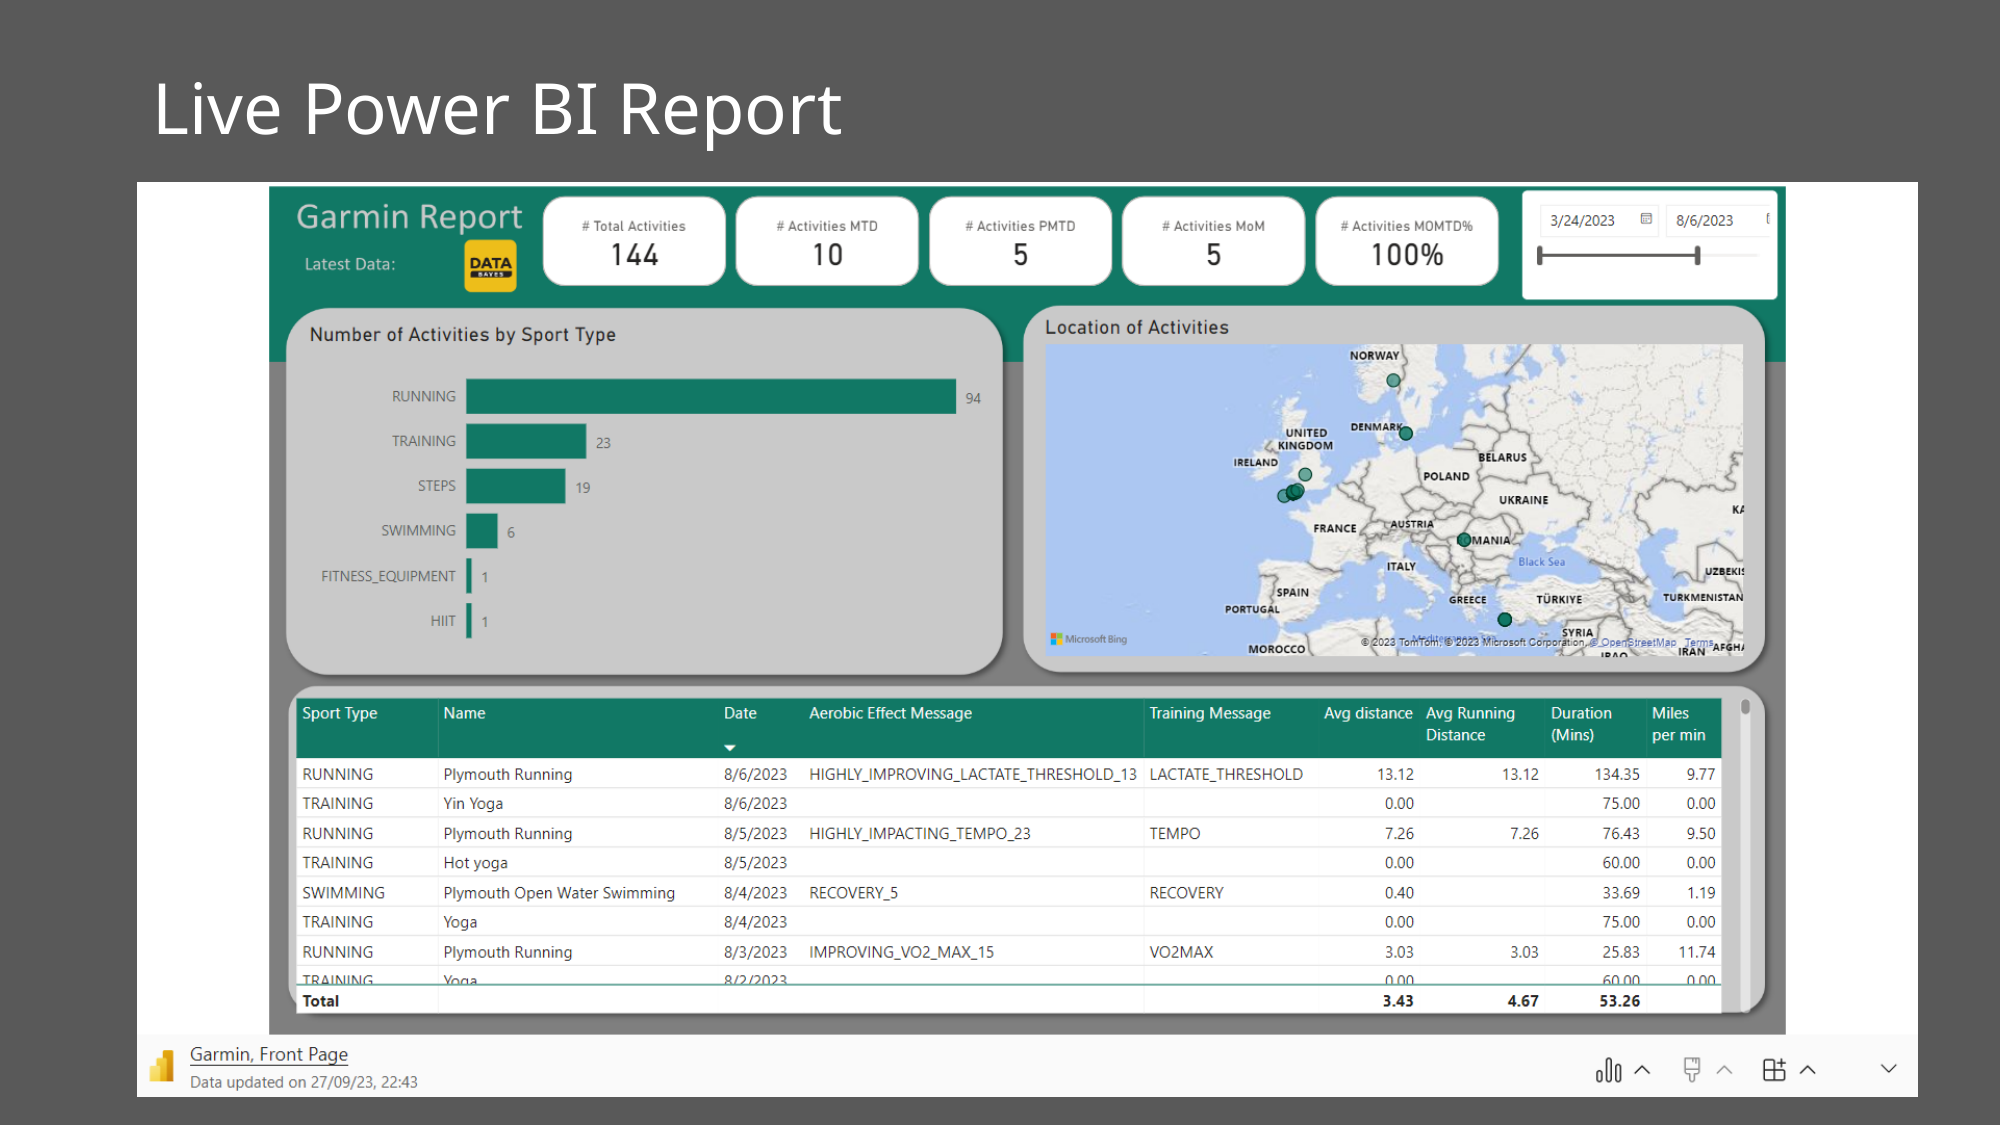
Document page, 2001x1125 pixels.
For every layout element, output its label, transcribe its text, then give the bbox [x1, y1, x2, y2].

picture [137, 182, 1918, 1097]
title Live Power BI Report [137, 59, 859, 164]
